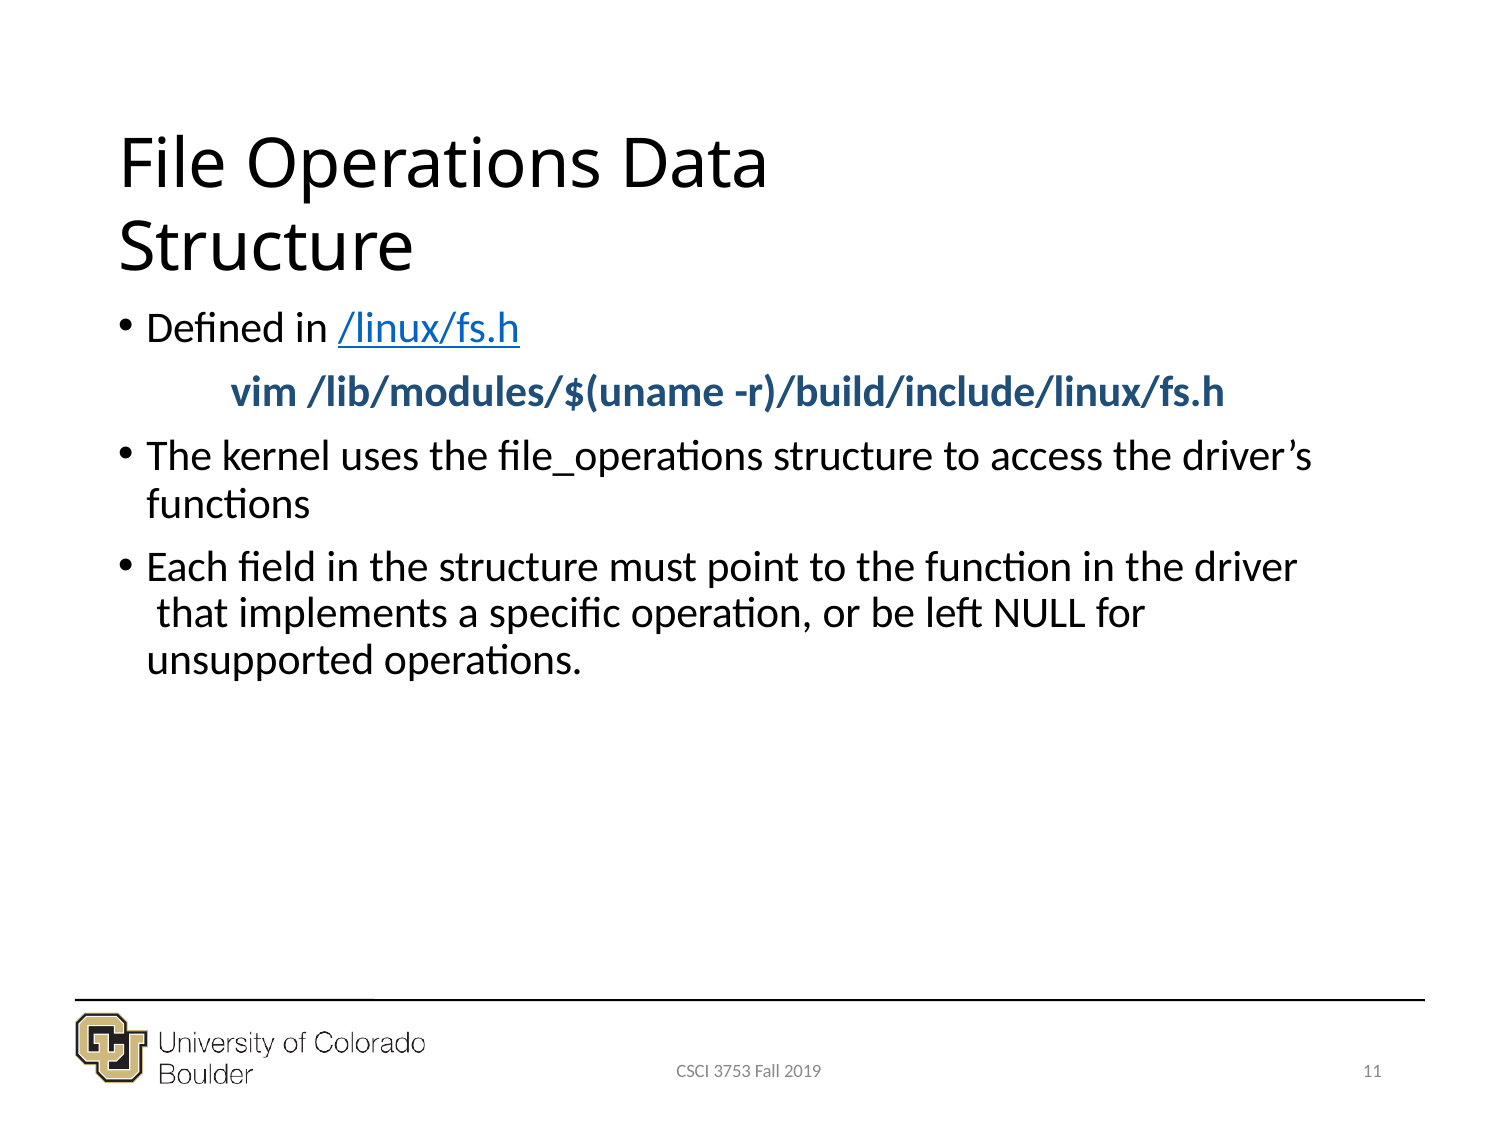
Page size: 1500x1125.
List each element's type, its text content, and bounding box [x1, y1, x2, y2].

picture [159, 1031, 425, 1084]
title File Operations Data Structure [116, 116, 952, 284]
footer CSCI 3753 Fall 2019 [674, 1058, 826, 1125]
text_box 11 [1356, 1058, 1389, 1082]
text_box Defined in /linux/fs.h vim /lib/modules/$(uname -r)/build/include/linux/fs.h The kernel uses the file_operations structure to access the driver’s functions Each field in the structure must point to the function in the driver that implements a specific operation, or be left NULL for unsupported operations. [116, 284, 1327, 684]
